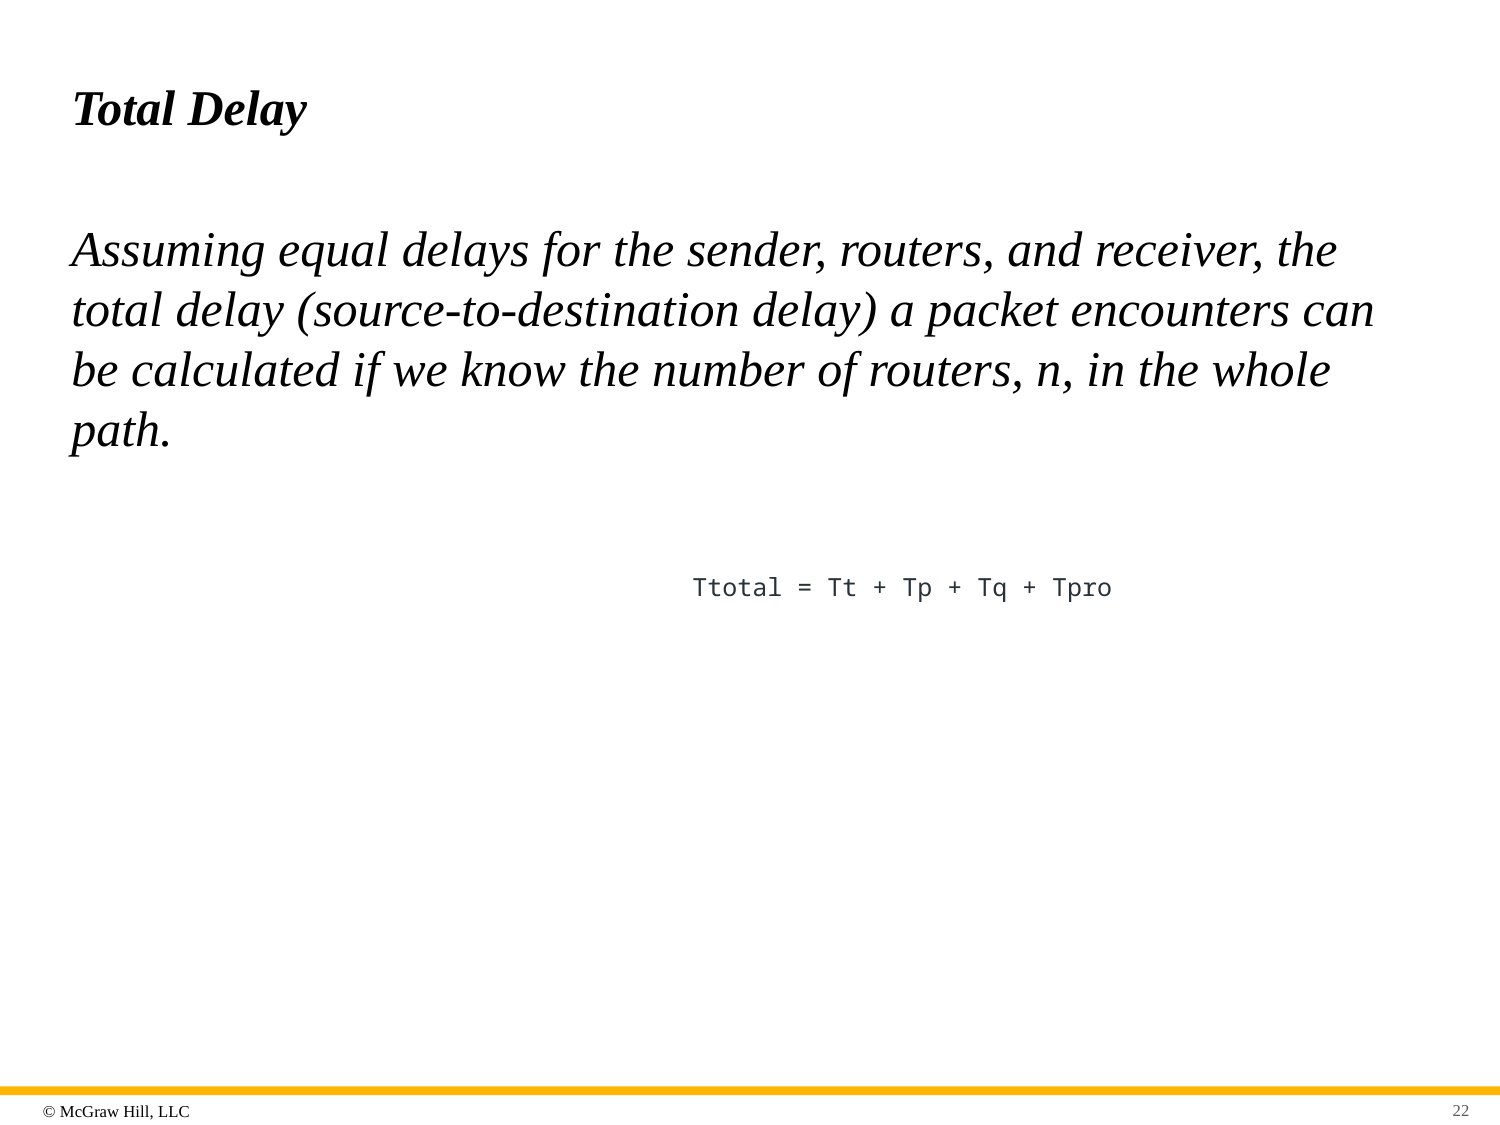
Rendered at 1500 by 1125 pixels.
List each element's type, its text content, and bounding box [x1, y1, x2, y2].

title Total Delay [56, 50, 1444, 162]
slide_number 22 [1418, 1096, 1477, 1123]
list Assuming equal delays for the sender, routers, and receiver, the total delay (source-to-destination delay) a packet encounters can be calculated if we know the number of routers, n, in the whole path. [56, 209, 1444, 484]
text_box Ttotal = Tt + Tp + Tq + Tpro [692, 571, 1116, 612]
